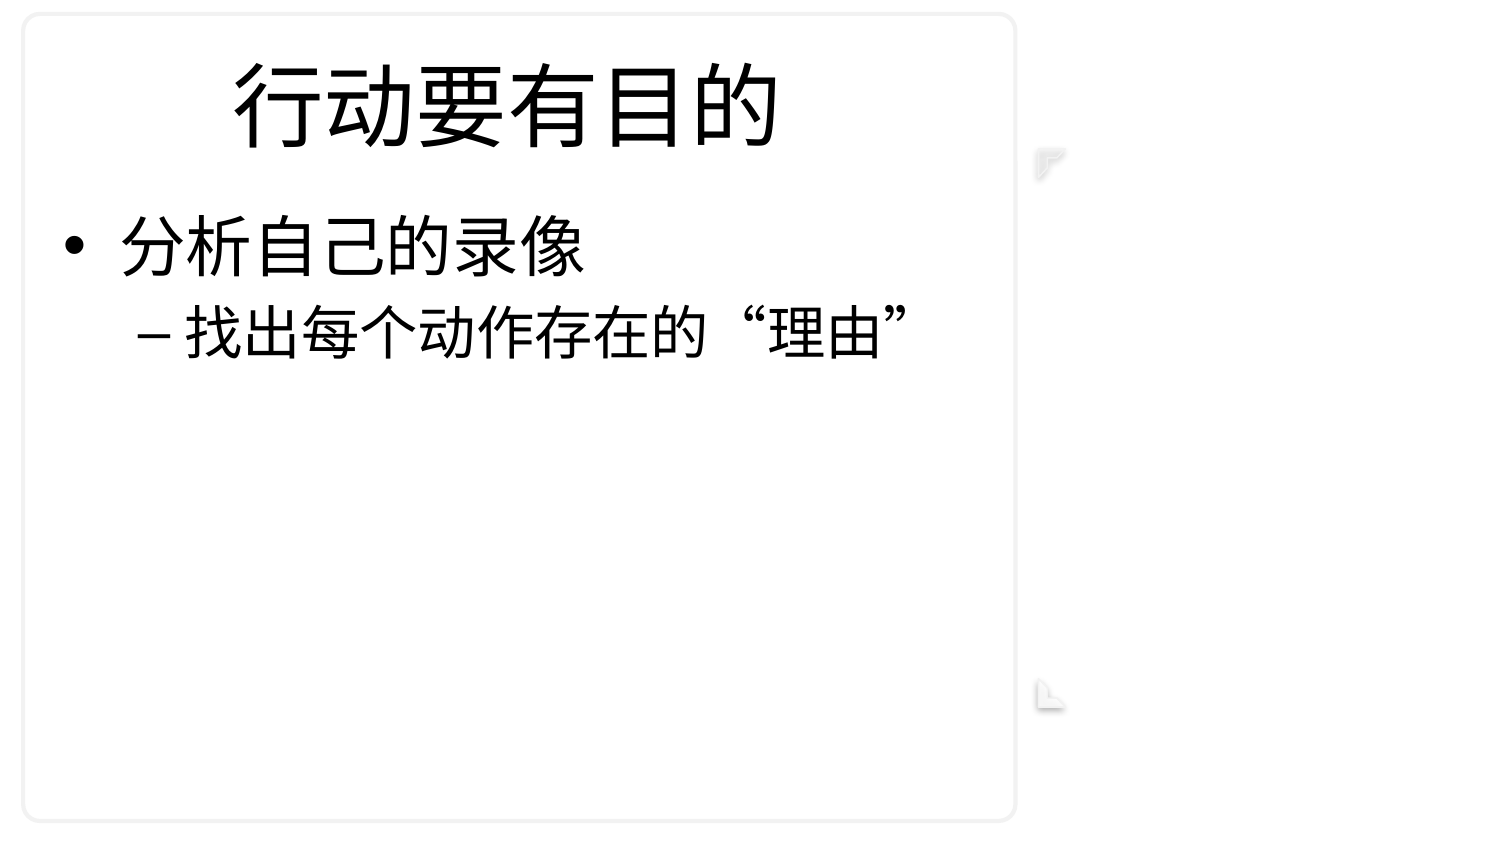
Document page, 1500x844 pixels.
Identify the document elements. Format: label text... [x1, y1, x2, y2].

list 分析自己的录像 找出每个动作存在的“理由” [47, 196, 988, 800]
title 行动要有目的 [47, 33, 988, 175]
